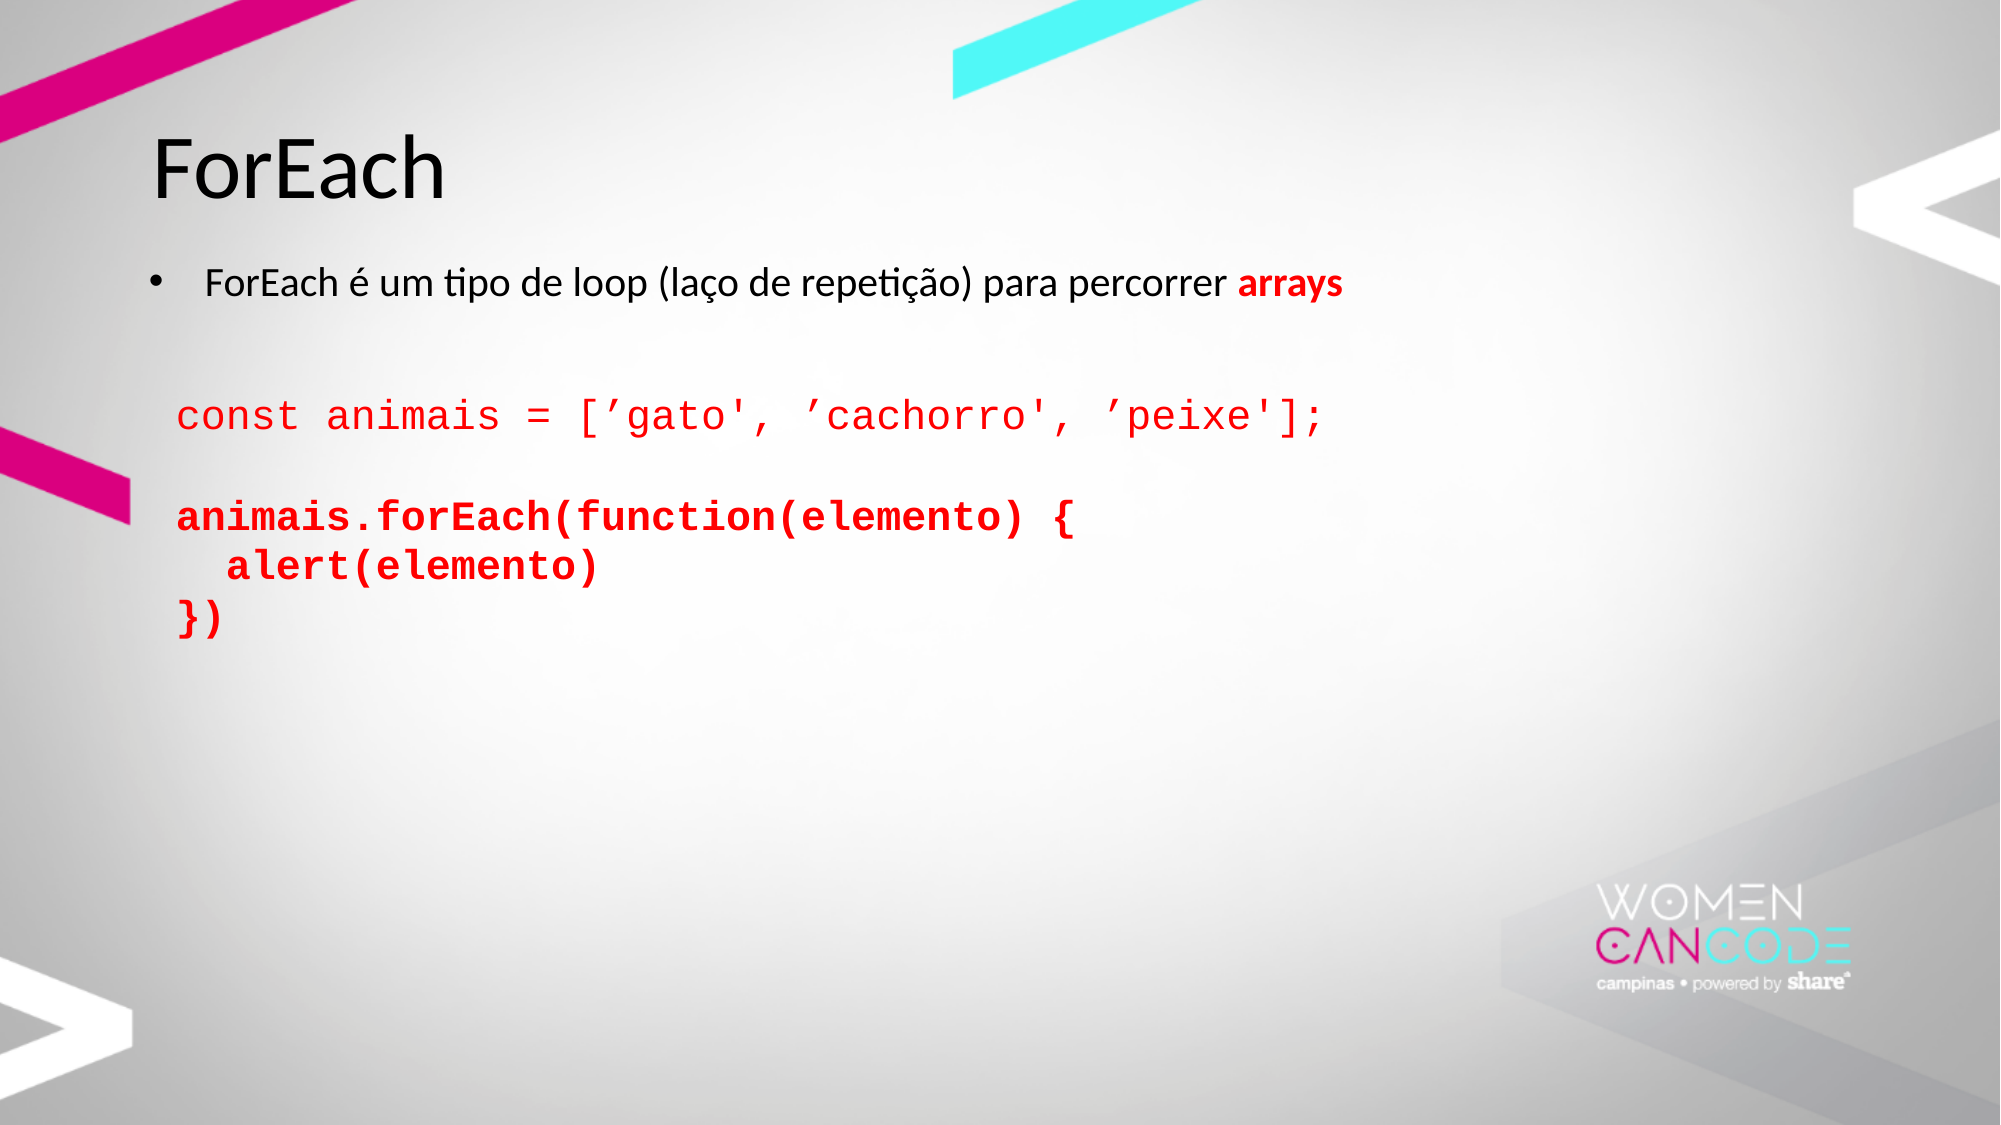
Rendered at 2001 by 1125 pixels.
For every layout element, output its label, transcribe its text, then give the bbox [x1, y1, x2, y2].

title ForEach [137, 59, 1863, 278]
picture [0, 0, 2000, 1125]
list ForEach é um tipo de loop (laço de repetição) para percorrer arrays [115, 253, 1885, 1014]
text_box const animais = [’gato', ’cachorro', ’peixe']; animais.forEach(function(elemento) { alert(elemento) }) [161, 380, 1341, 646]
